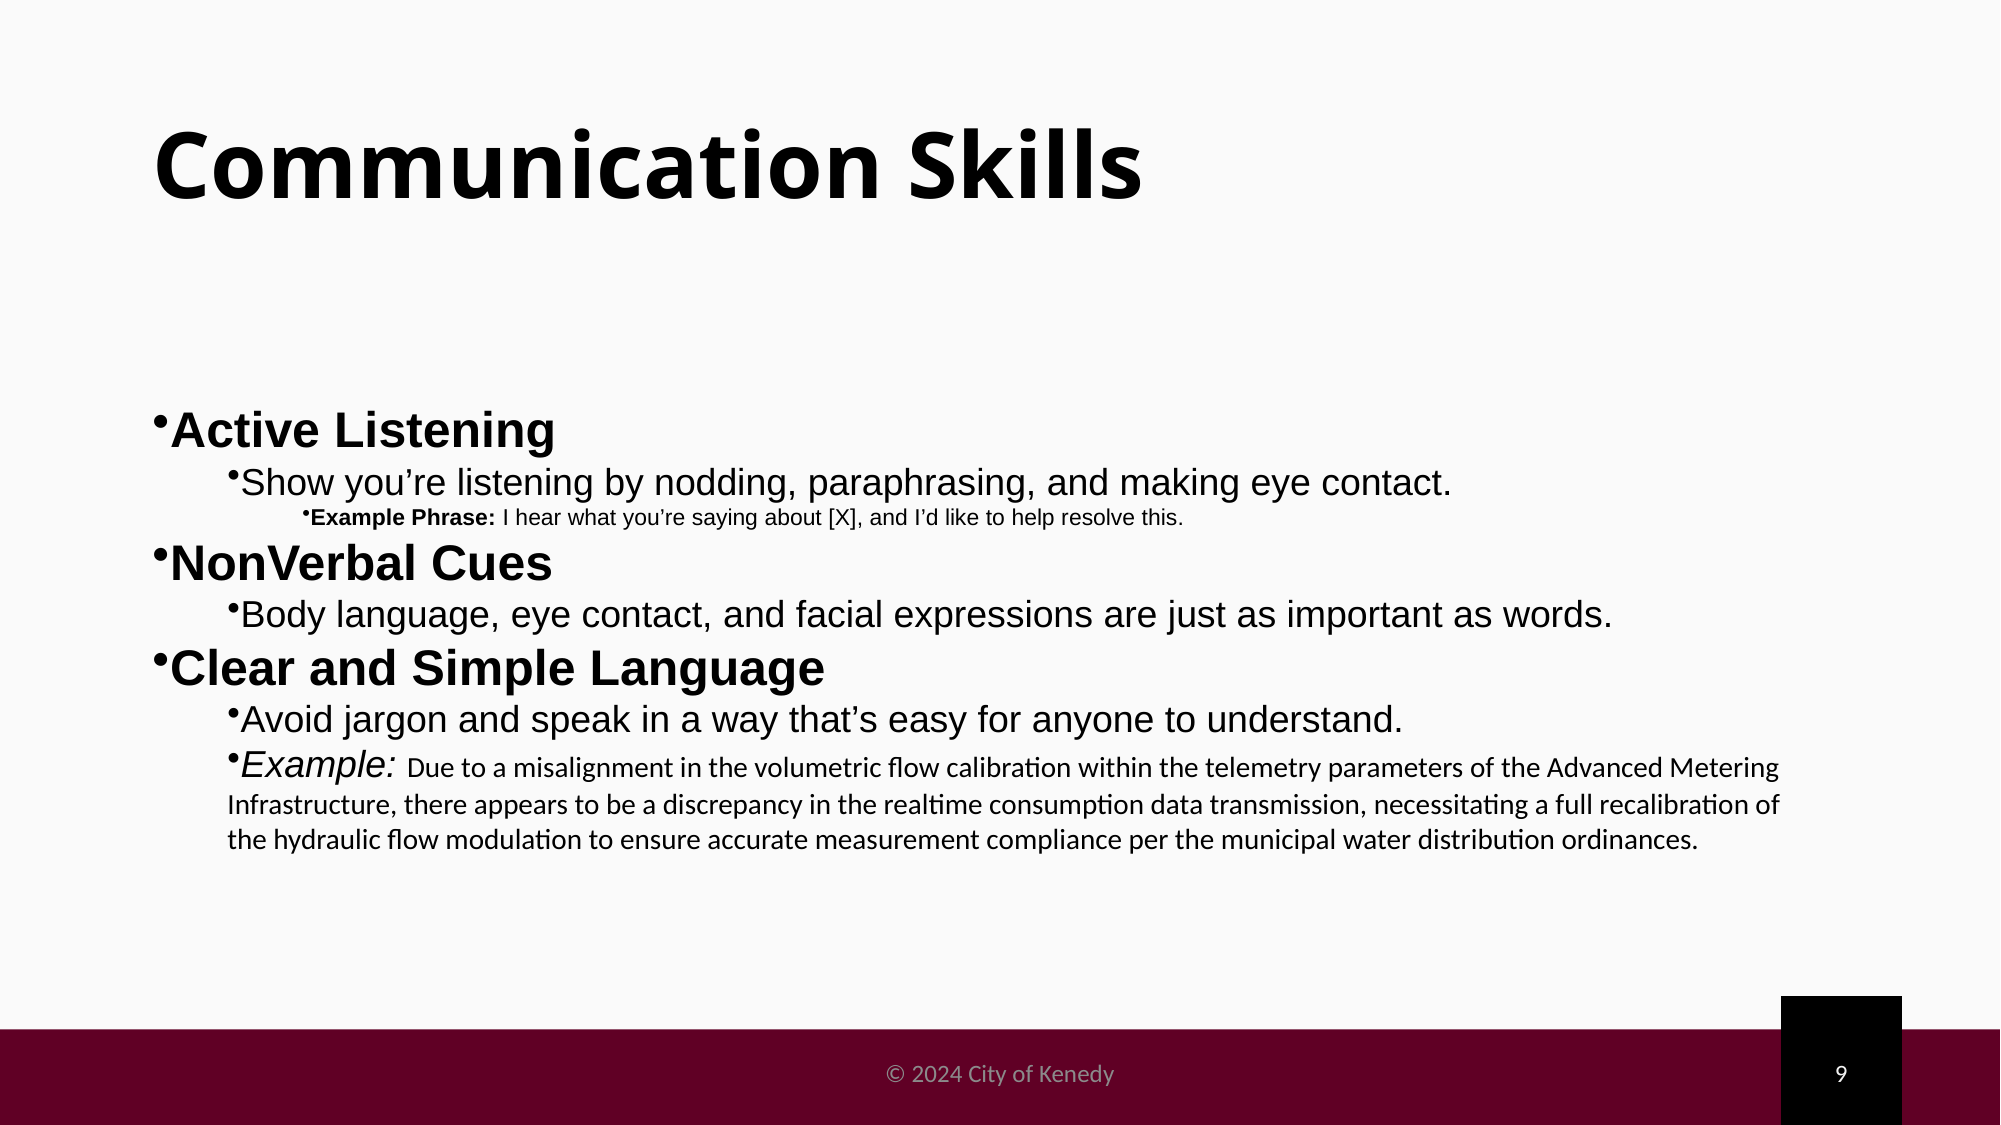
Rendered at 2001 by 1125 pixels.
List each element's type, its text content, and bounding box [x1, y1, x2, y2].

text_box [1902, 1028, 2000, 1125]
footer © 2024 City of Kenedy [662, 1042, 1338, 1103]
slide_number 9 [1412, 1042, 1863, 1103]
title Communication Skills [137, 59, 1863, 278]
text_box [1781, 996, 1902, 1125]
text_box [0, 1028, 1781, 1125]
list Active Listening Show you’re listening by nodding, paraphrasing, and making eye contact. Example Phrase: I hear what you’re saying about [X], and I’d like to help resolve this. NonVerbal Cues Body language, eye contact, and facial expressions are just as important as words. Clear and Simple Language Avoid jargon and speak in a way that’s easy for anyone to understand. Example: Due to a misalignment in the volumetric flow calibration within the telemetry parameters of the Advanced Metering Infrastructure, there appears to be a discrepancy in the realtime consumption data transmission, necessitating a full recalibration of the hydraulic flow modulation to ensure accurate measurement compliance per the municipal water distribution ordinances. [137, 329, 1837, 983]
